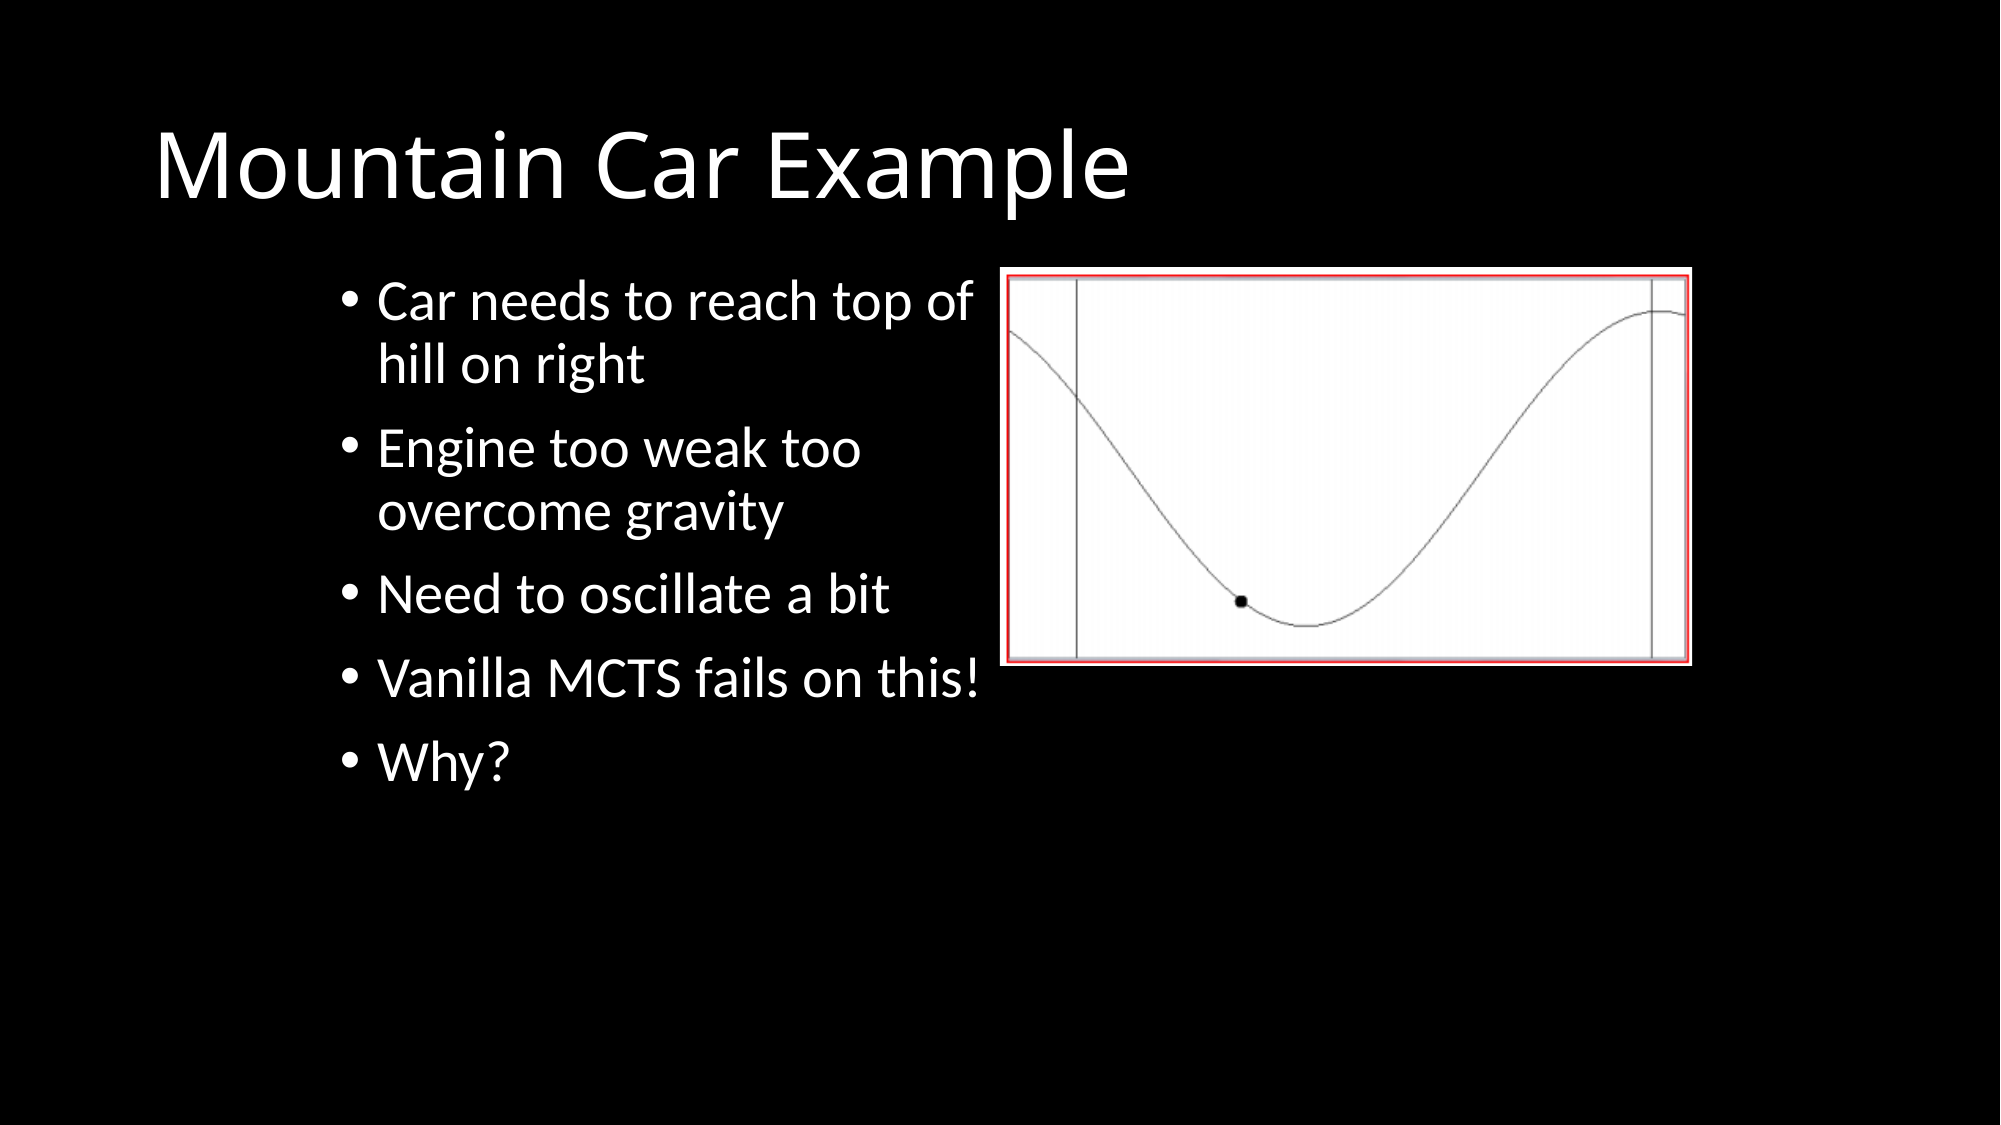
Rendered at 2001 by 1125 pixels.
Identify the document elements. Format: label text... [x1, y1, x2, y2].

title Mountain Car Example [137, 59, 1863, 278]
list Car needs to reach top of hill on right Engine too weak too overcome gravity Need to oscillate a bit Vanilla MCTS fails on this! Why? [324, 262, 1000, 1005]
picture [999, 267, 1693, 666]
